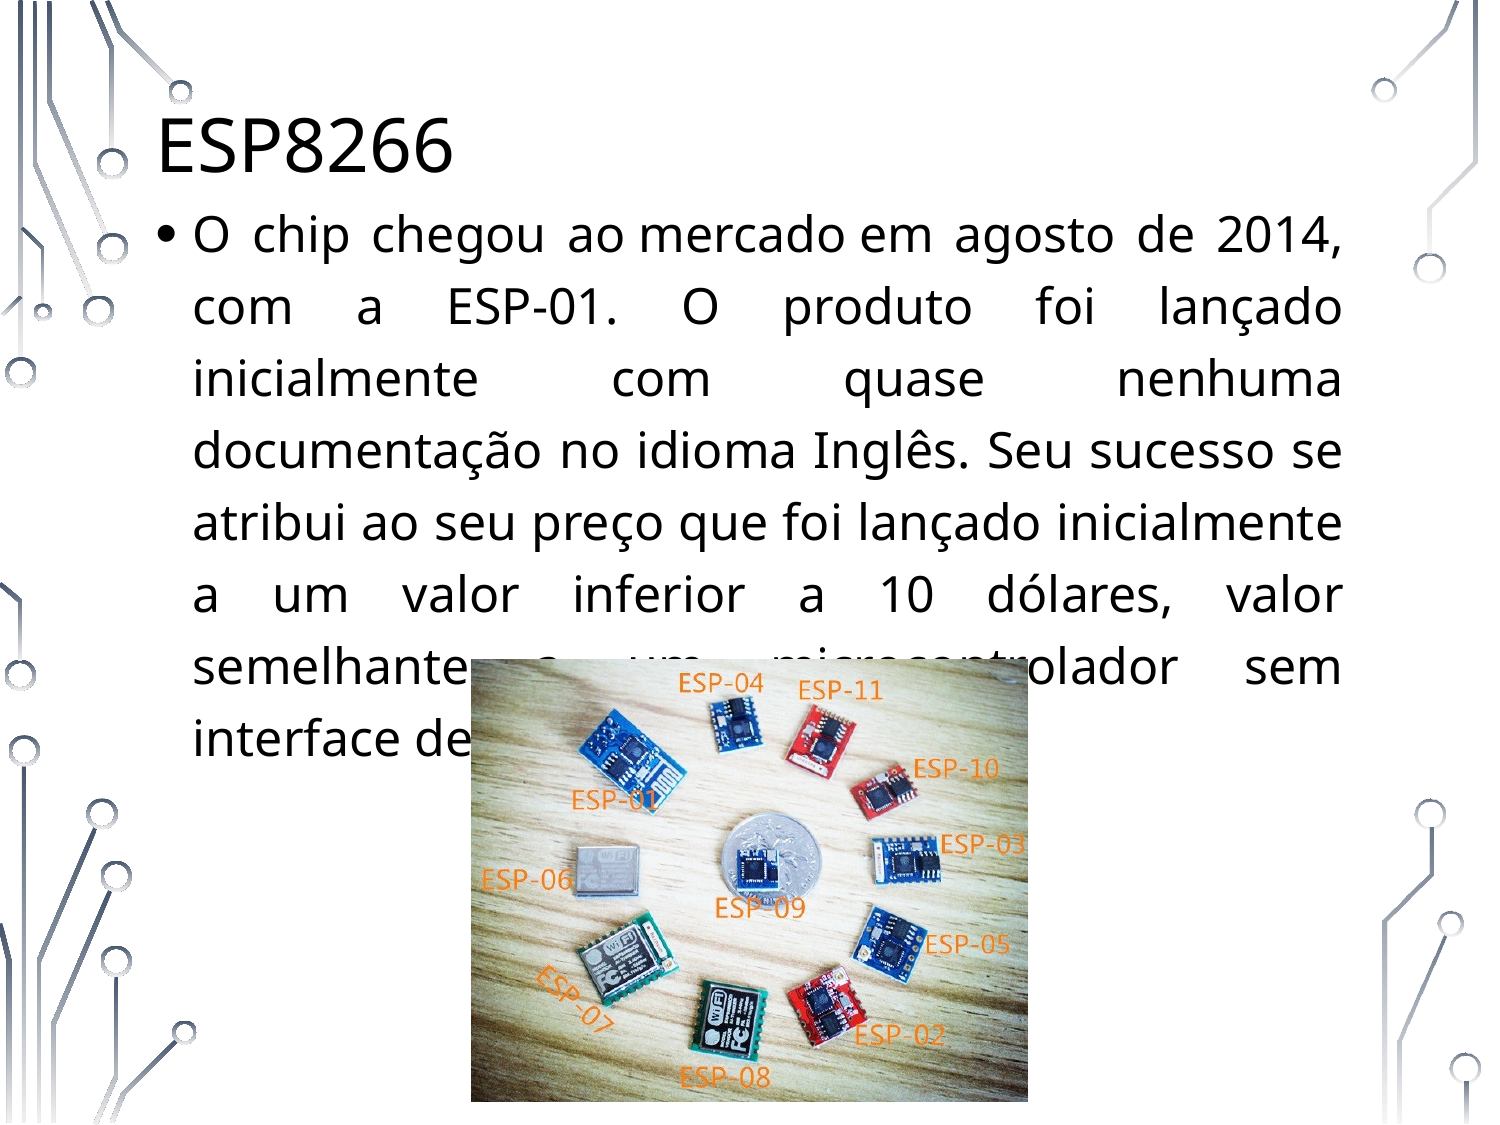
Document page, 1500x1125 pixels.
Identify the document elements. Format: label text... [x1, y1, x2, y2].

list O chip chegou ao mercado em agosto de 2014, com a ESP-01. O produto foi lançado inicialmente com quase nenhuma documentação no idioma Inglês. Seu sucesso se atribui ao seu preço que foi lançado inicialmente a um valor inferior a 10 dólares, valor semelhante a um microcontrolador sem interface de internet. [140, 183, 1360, 764]
title esp8266 [140, 27, 1360, 183]
picture [471, 659, 1029, 1102]
